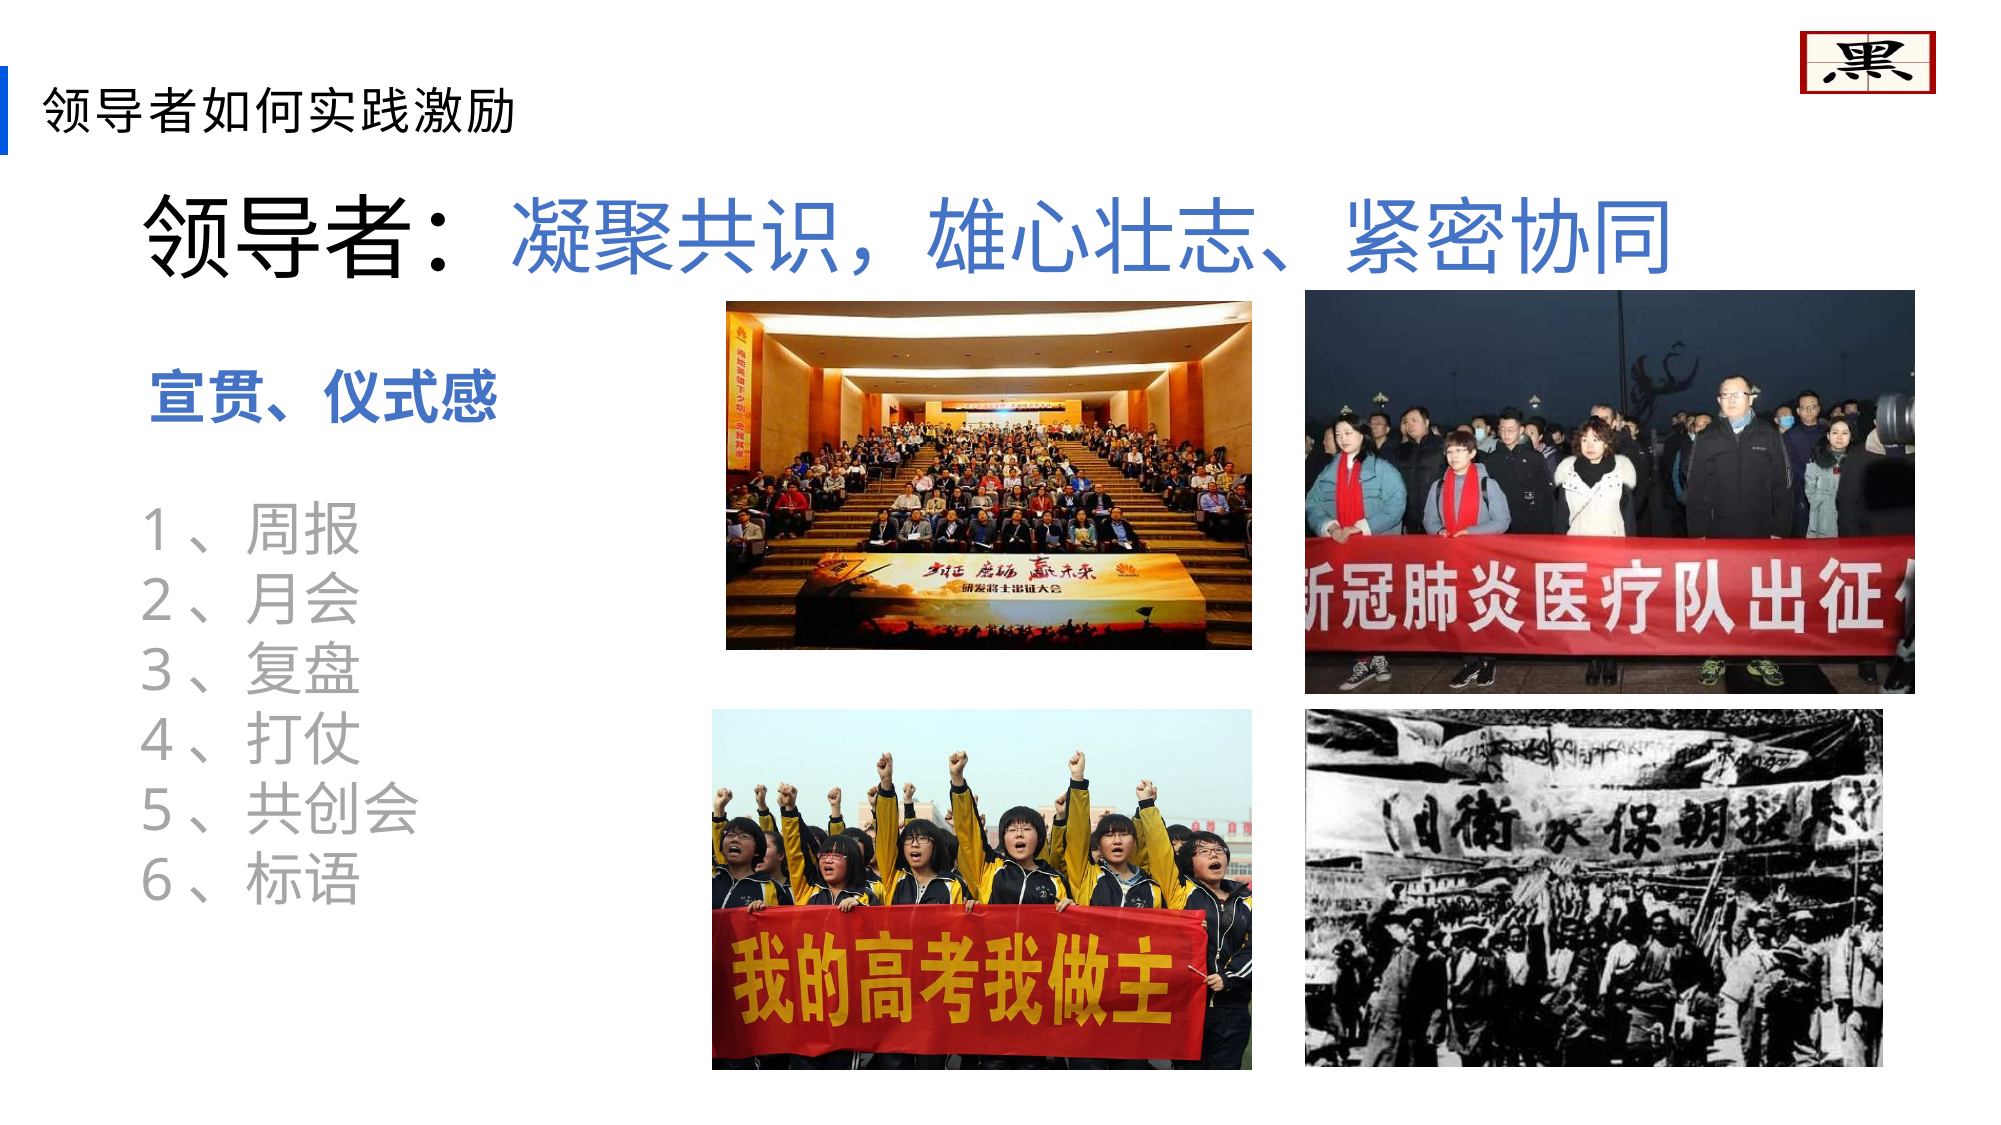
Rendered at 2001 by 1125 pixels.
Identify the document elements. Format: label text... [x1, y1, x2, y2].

picture [712, 709, 1252, 1070]
picture [1305, 290, 1915, 694]
text_box 领导者如何实践激励 [27, 67, 1380, 167]
text_box 凝聚共识，雄心壮志、紧密协同 [509, 184, 1676, 285]
text_box [0, 66, 8, 155]
picture [1305, 709, 1883, 1068]
text_box 宣贯、仪式感 [149, 360, 499, 431]
text_box 领导者： [140, 179, 508, 290]
picture [1800, 31, 1936, 94]
text_box 1、周报 2、月会 3、复盘 4、打仗 5、共创会 6、标语 [140, 492, 421, 912]
picture [726, 301, 1252, 650]
